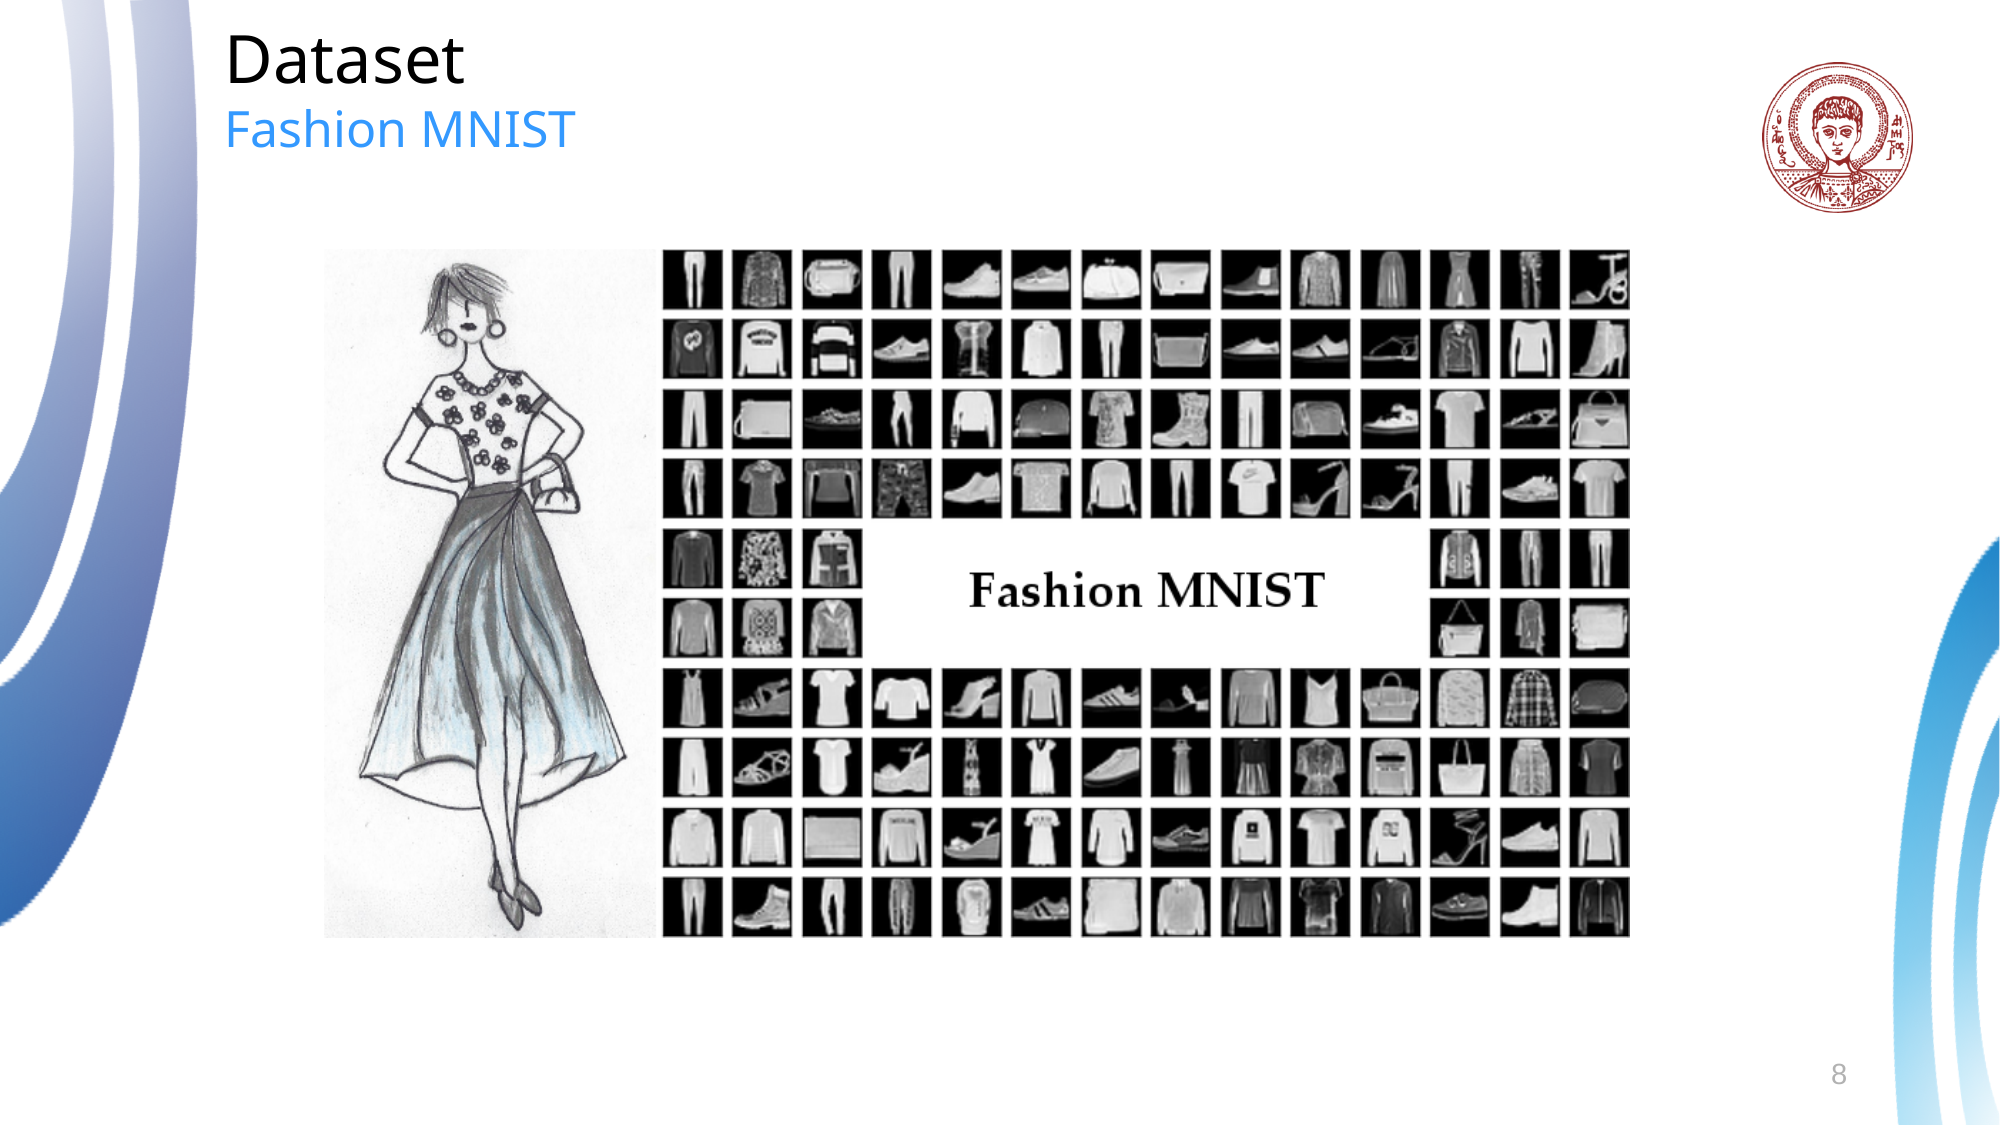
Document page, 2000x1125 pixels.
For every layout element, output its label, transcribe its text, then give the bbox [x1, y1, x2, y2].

text_box Dataset Fashion MNIST [224, 0, 2000, 175]
slide_number 8 [1412, 1042, 1863, 1103]
picture [0, 0, 2000, 1125]
